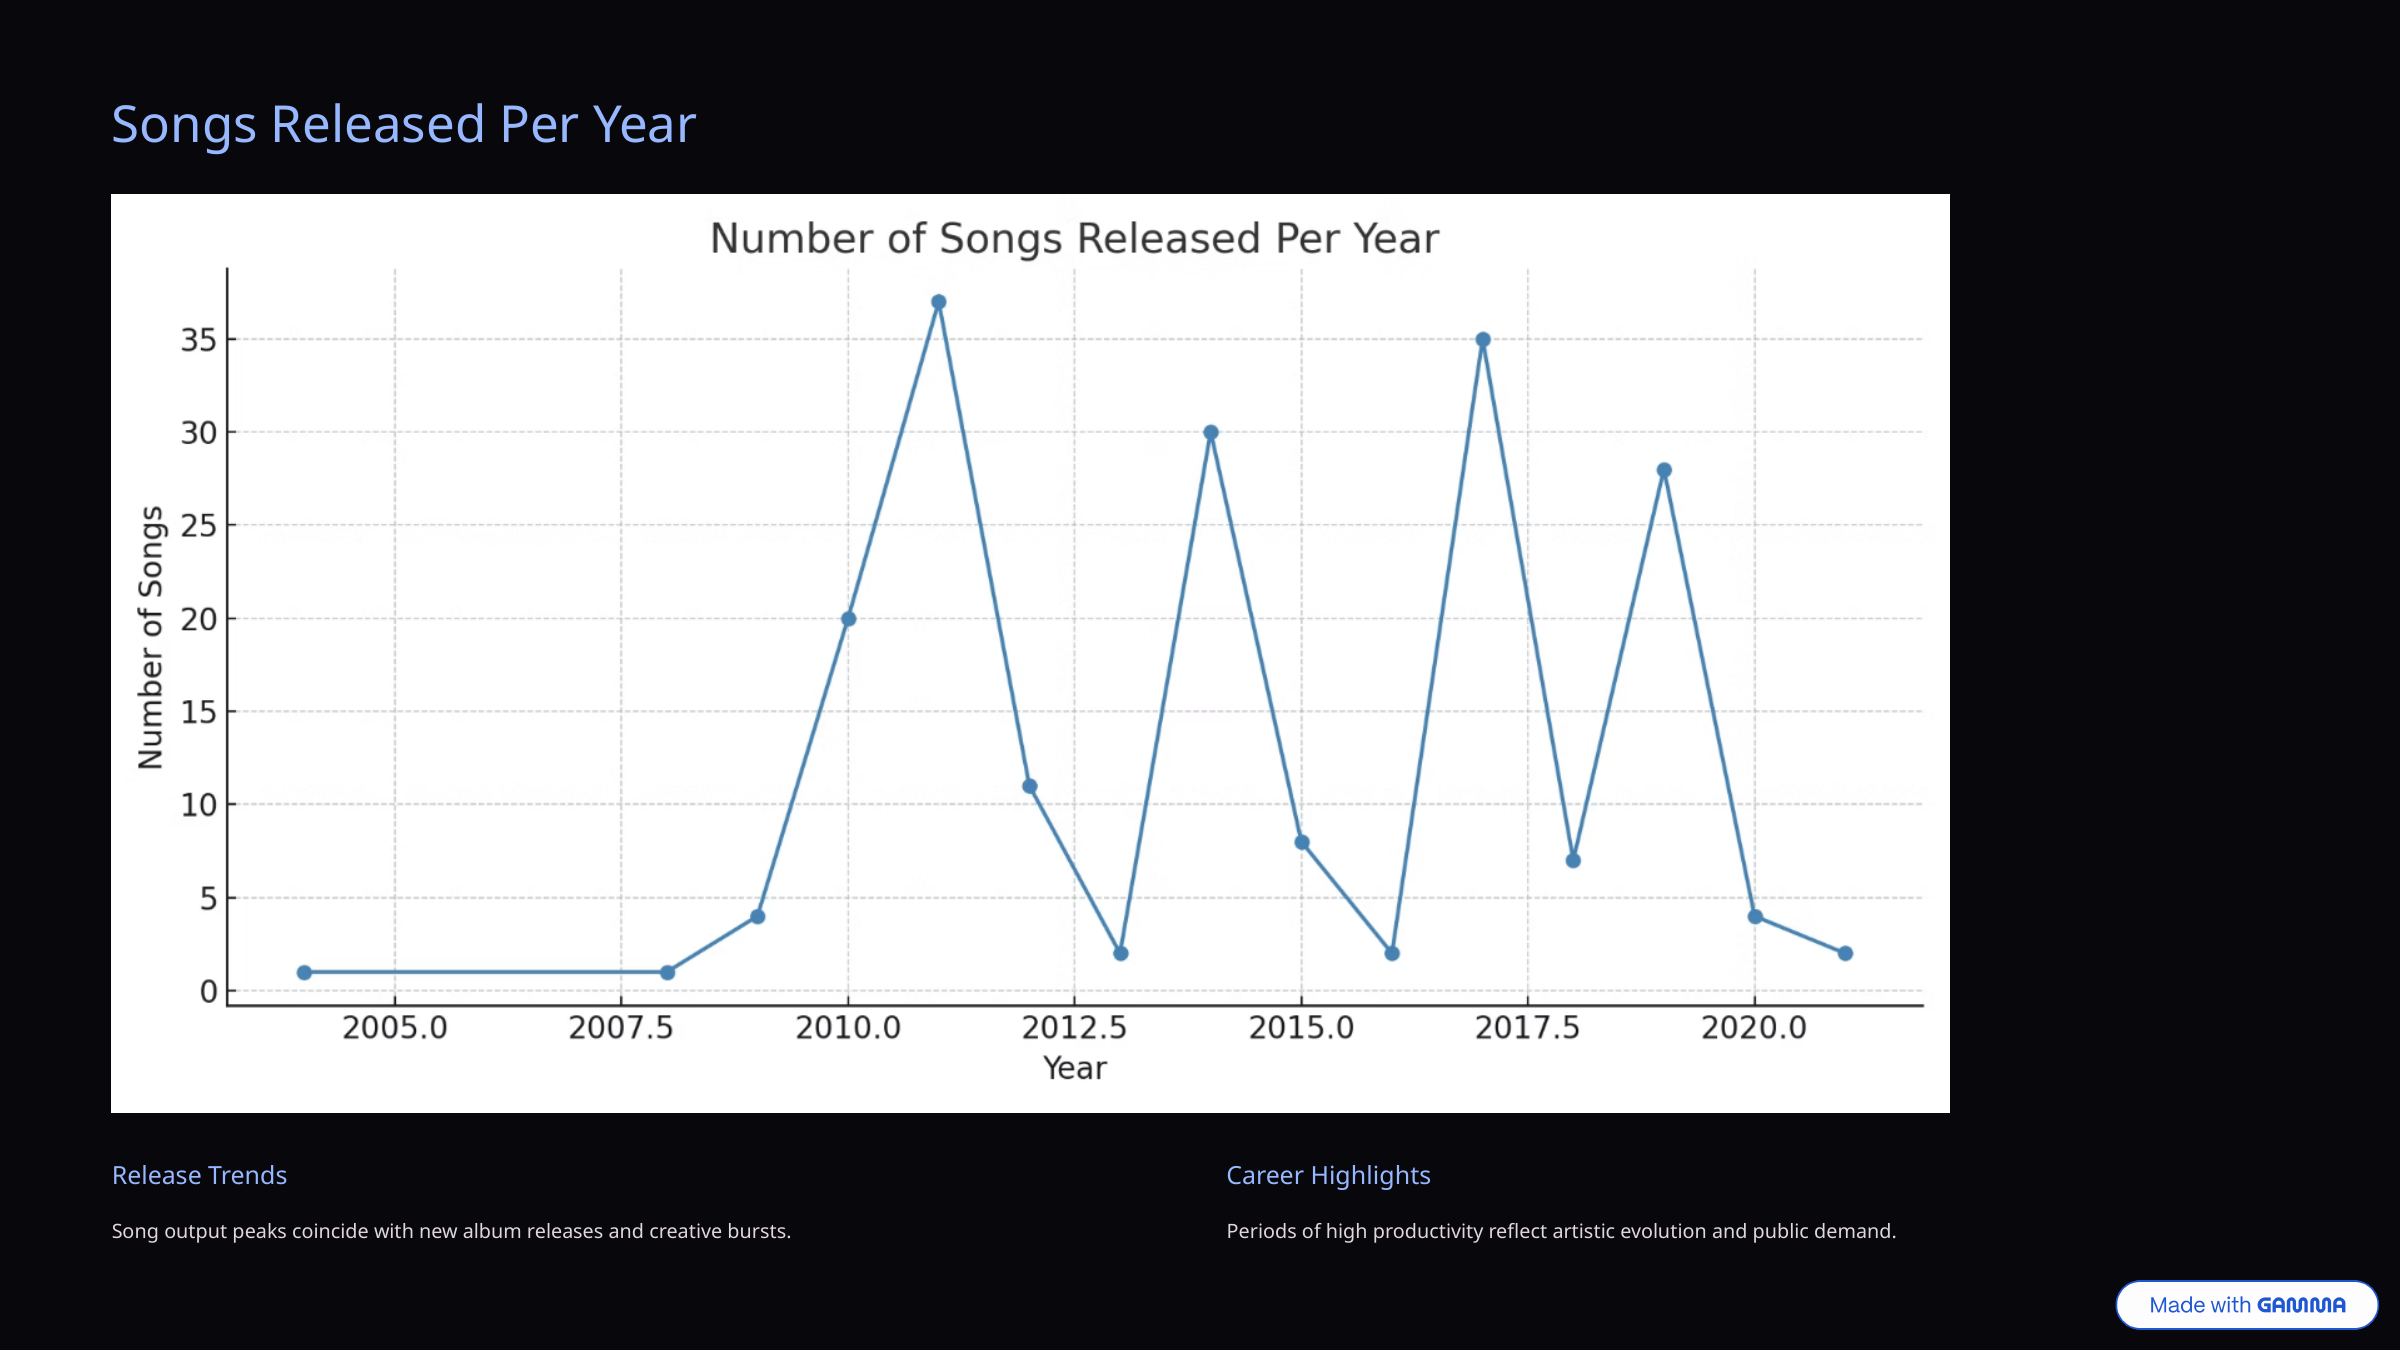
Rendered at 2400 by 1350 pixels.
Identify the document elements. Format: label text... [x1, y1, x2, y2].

text_box Career Highlights [1226, 1157, 1487, 1190]
picture [111, 194, 1950, 1113]
picture [2106, 1271, 2389, 1339]
text_box Song output peaks coincide with new album releases and creative bursts. [111, 1210, 1175, 1244]
text_box Songs Released Per Year [111, 87, 757, 153]
text_box Release Trends [111, 1157, 372, 1190]
text_box Periods of high productivity reflect artistic evolution and public demand. [1226, 1210, 2290, 1244]
